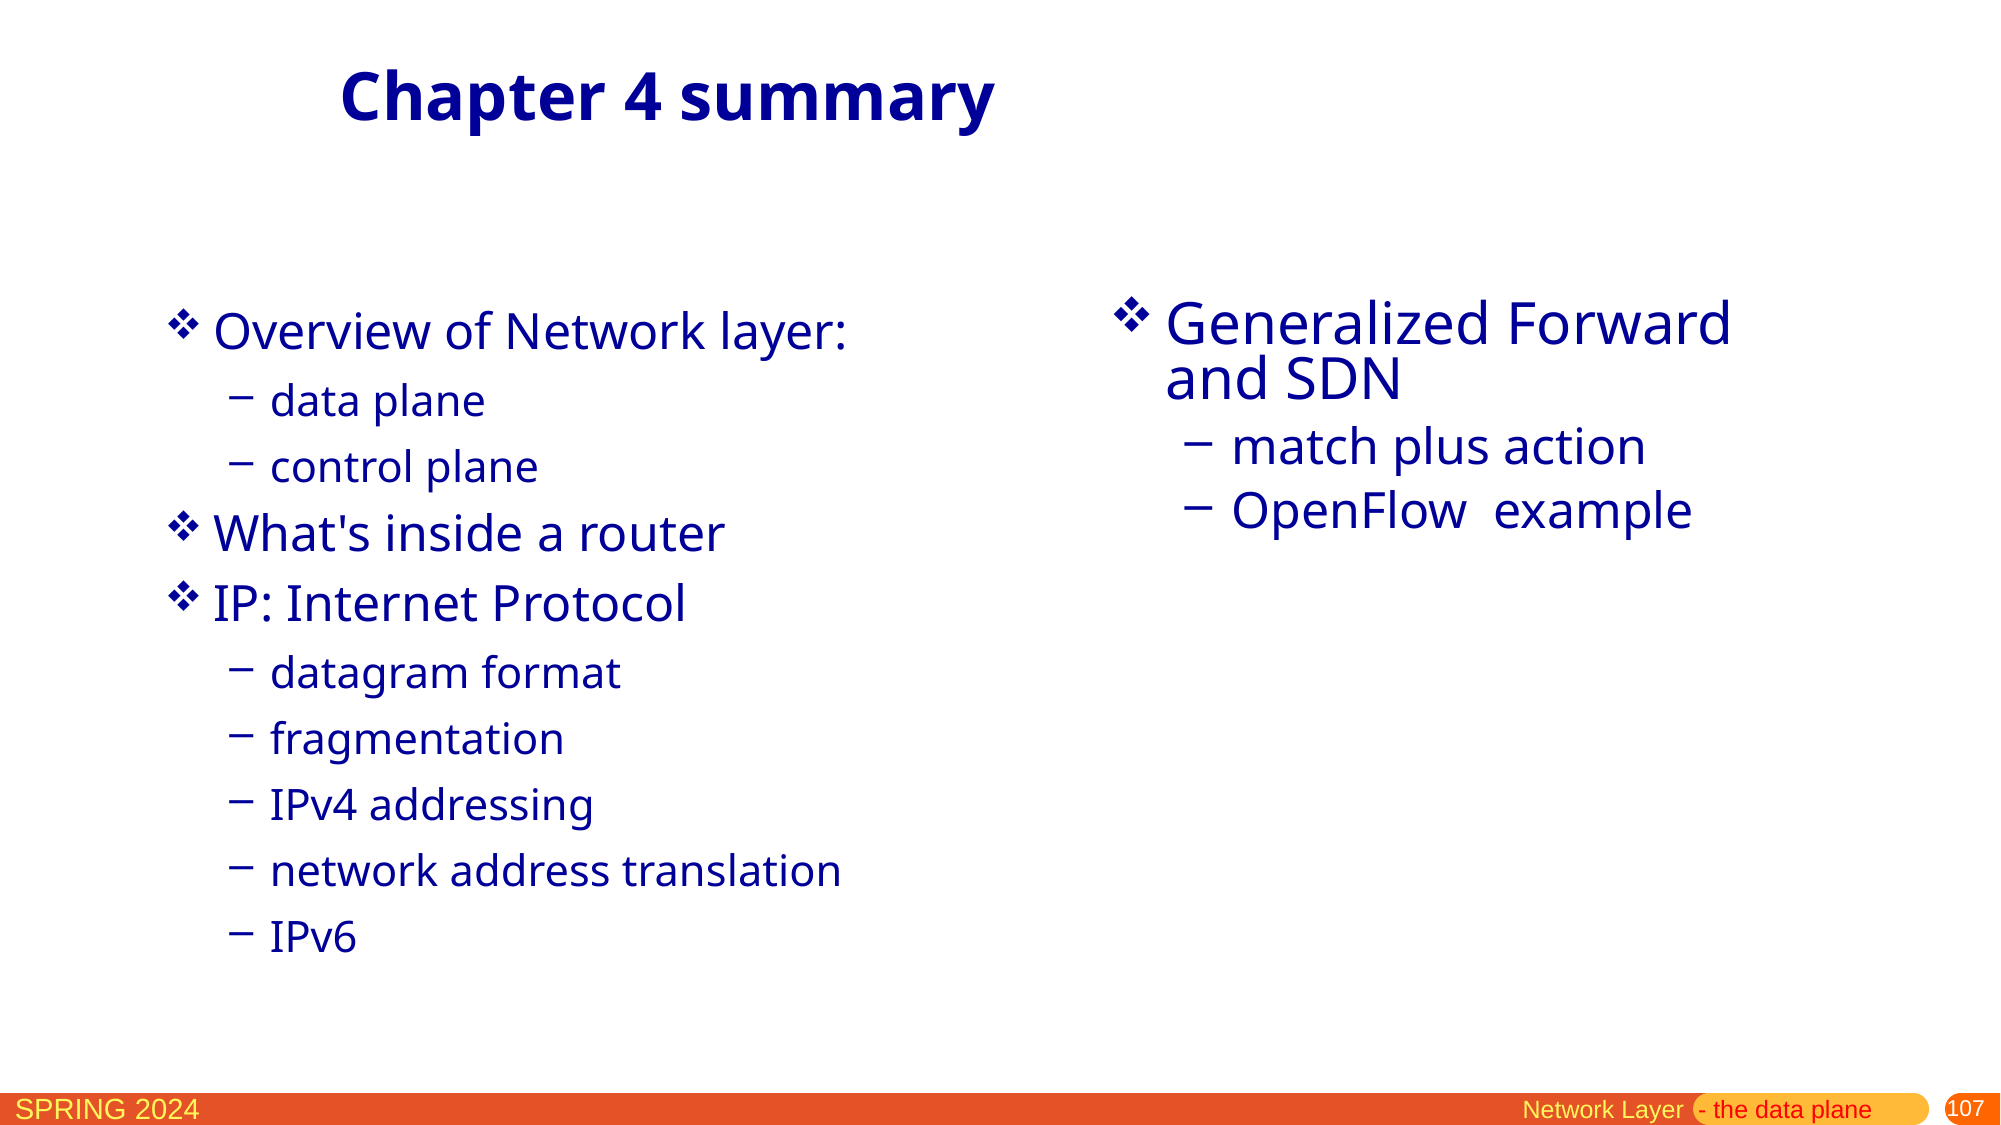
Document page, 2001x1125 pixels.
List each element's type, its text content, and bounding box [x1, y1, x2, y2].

text_box Generalized Forward and SDN match plus action OpenFlow example [1094, 292, 1839, 969]
list Overview of Network layer: data plane control plane What's inside a router IP: Internet Protocol datagram format fragmentation IPv4 addressing network address translation IPv6 [149, 292, 1060, 969]
text_box Chapter 4 summary [324, 0, 1600, 188]
text_box Network Layer - the data plane [1507, 1086, 2000, 1125]
